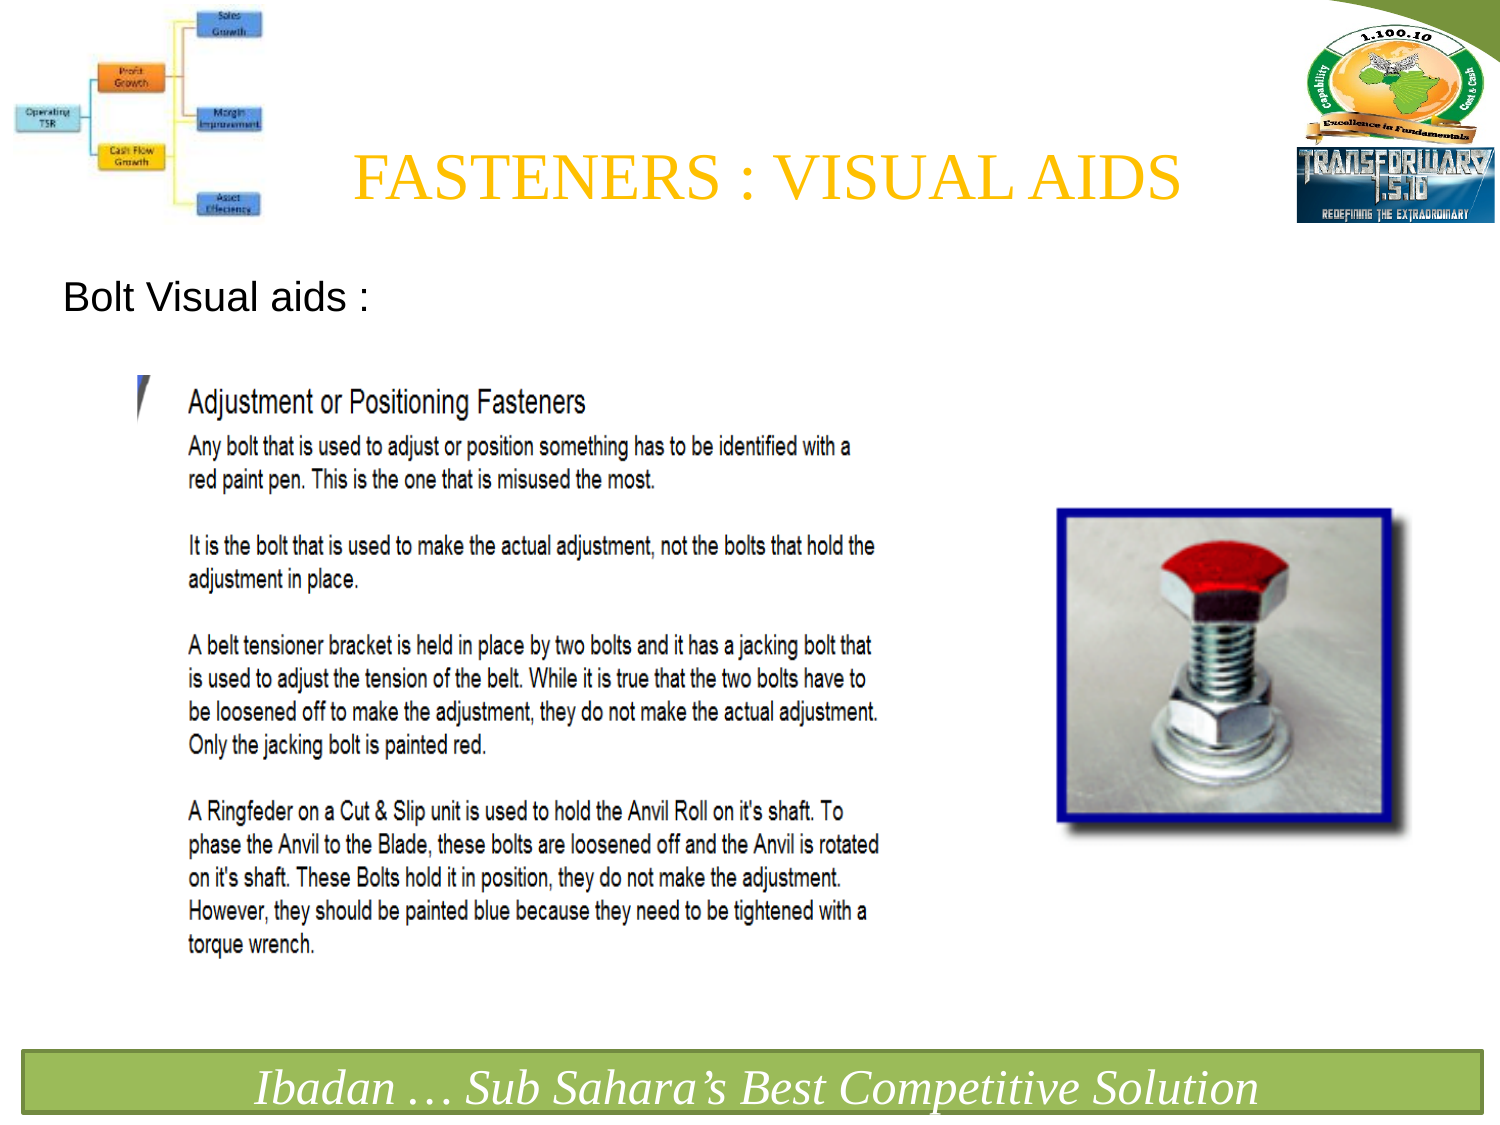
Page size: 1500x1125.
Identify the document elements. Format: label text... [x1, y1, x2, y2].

picture [1012, 487, 1413, 863]
list FASTENERS : VISUAL AIDS [337, 125, 1415, 239]
picture [13, 4, 268, 225]
list Bolt Visual aids : [47, 262, 825, 325]
picture [137, 374, 915, 976]
picture [1299, 23, 1495, 223]
